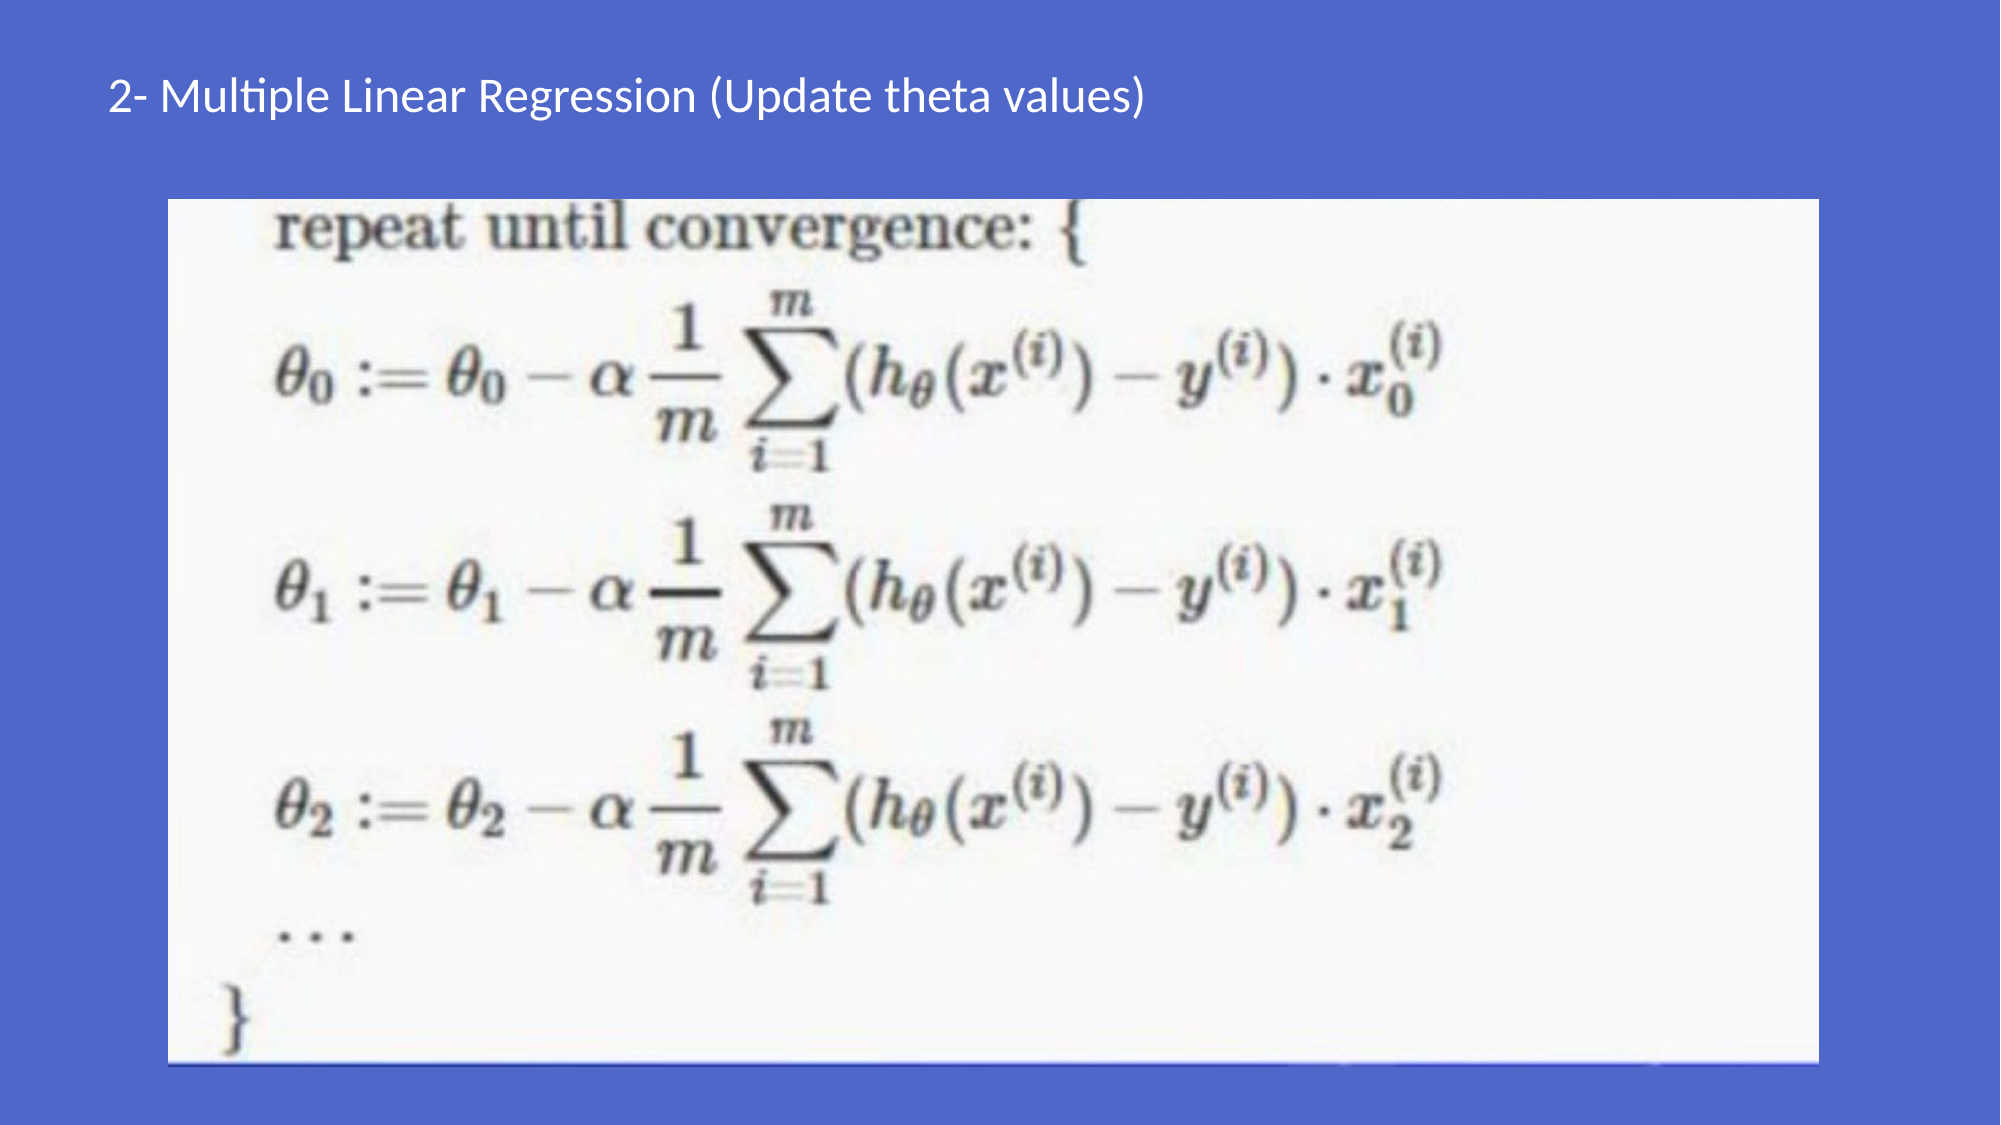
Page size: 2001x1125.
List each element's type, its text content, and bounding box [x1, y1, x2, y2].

picture [168, 199, 1819, 1067]
text_box 2- Multiple Linear Regression (Update theta values) [92, 54, 1345, 130]
